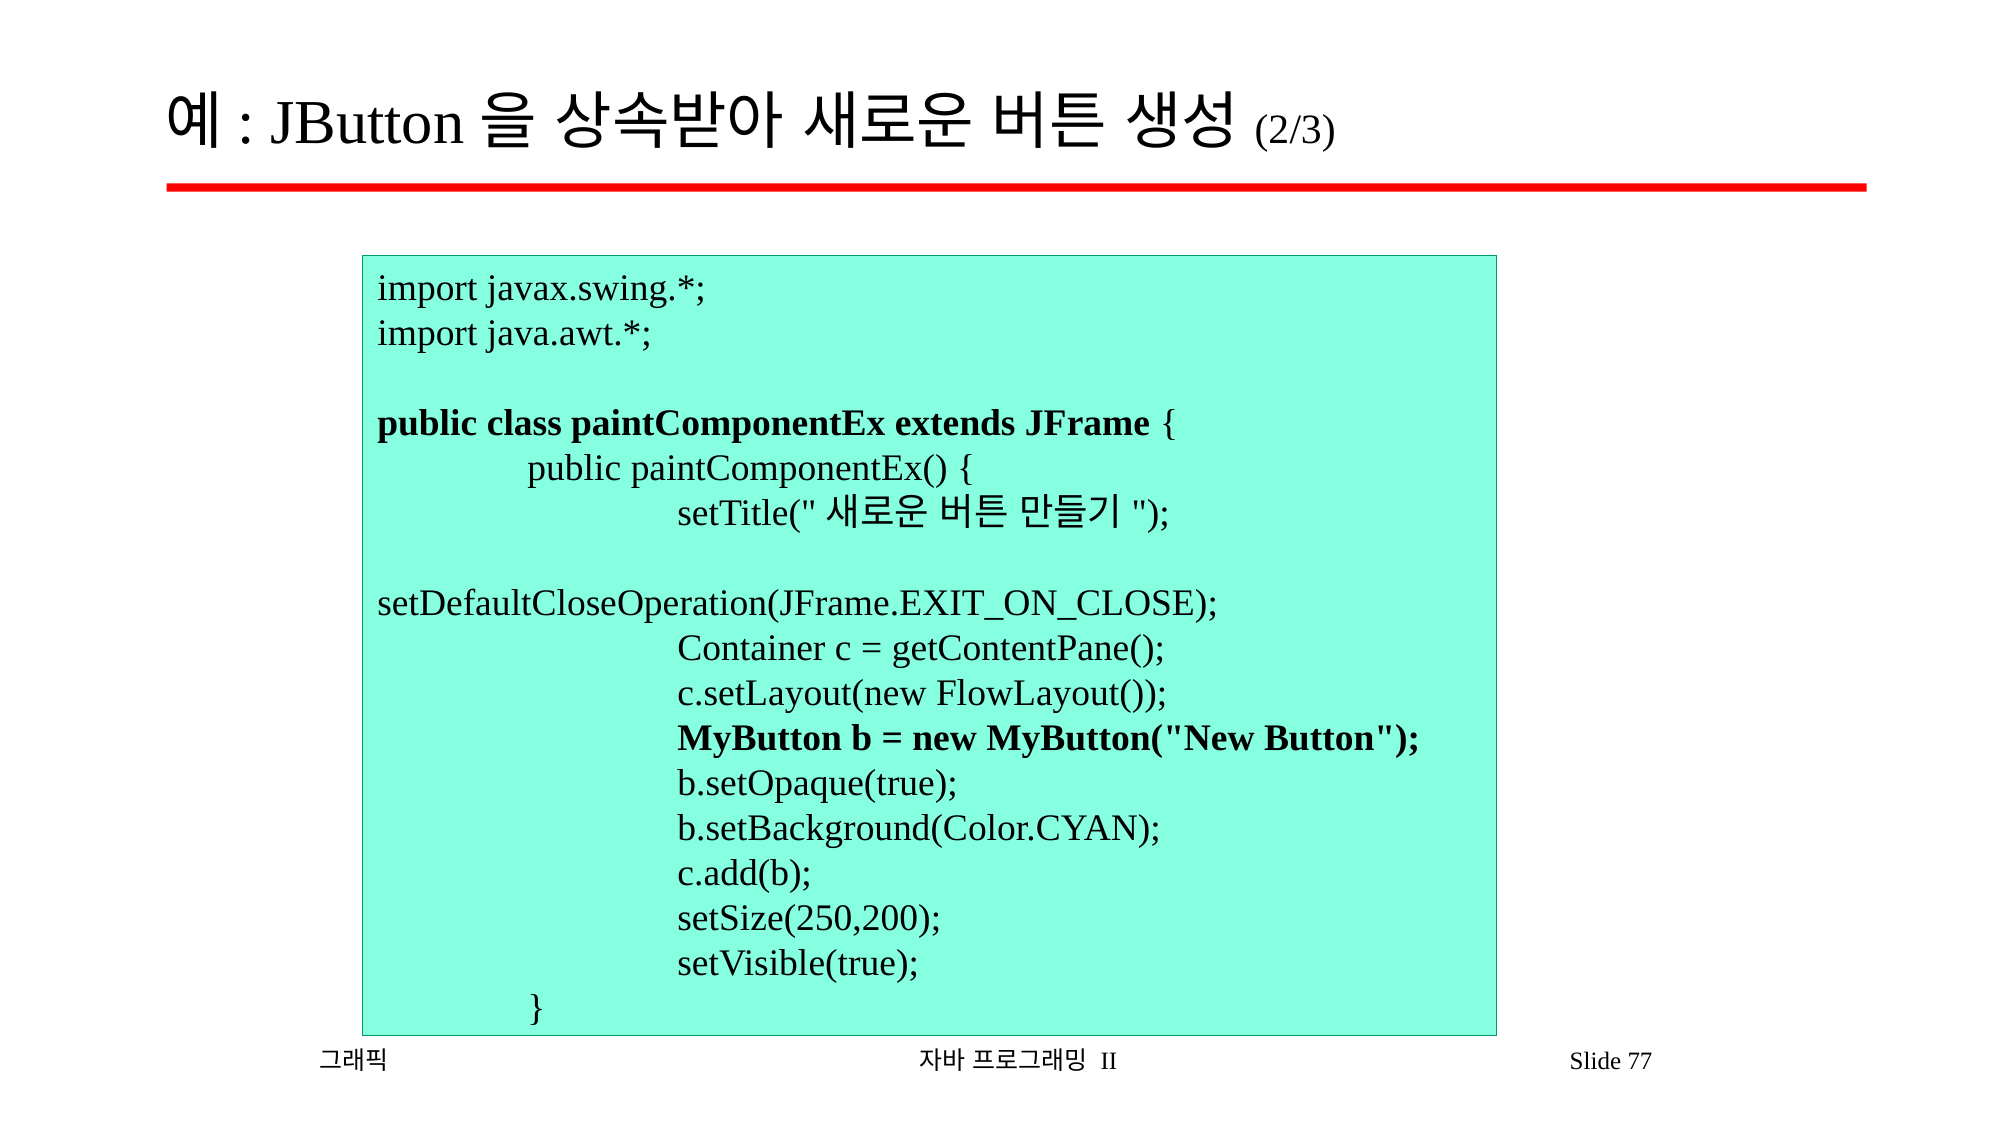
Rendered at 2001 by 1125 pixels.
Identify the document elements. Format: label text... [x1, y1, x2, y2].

text_box import javax.swing.*; import java.awt.*; public class paintComponentEx extends JFrame { public paintComponentEx() { setTitle("새로운 버튼 만들기"); setDefaultCloseOperation(JFrame.EXIT_ON_CLOSE); Container c = getContentPane(); c.setLayout(new FlowLayout()); MyButton b = new MyButton("New Button"); b.setOpaque(true); b.setBackground(Color.CYAN); c.add(b); setSize(250,200); setVisible(true); } [362, 255, 1497, 1036]
title 예: JButton을 상속받아 새로운 버튼 생성(2/3) [150, 50, 1850, 188]
